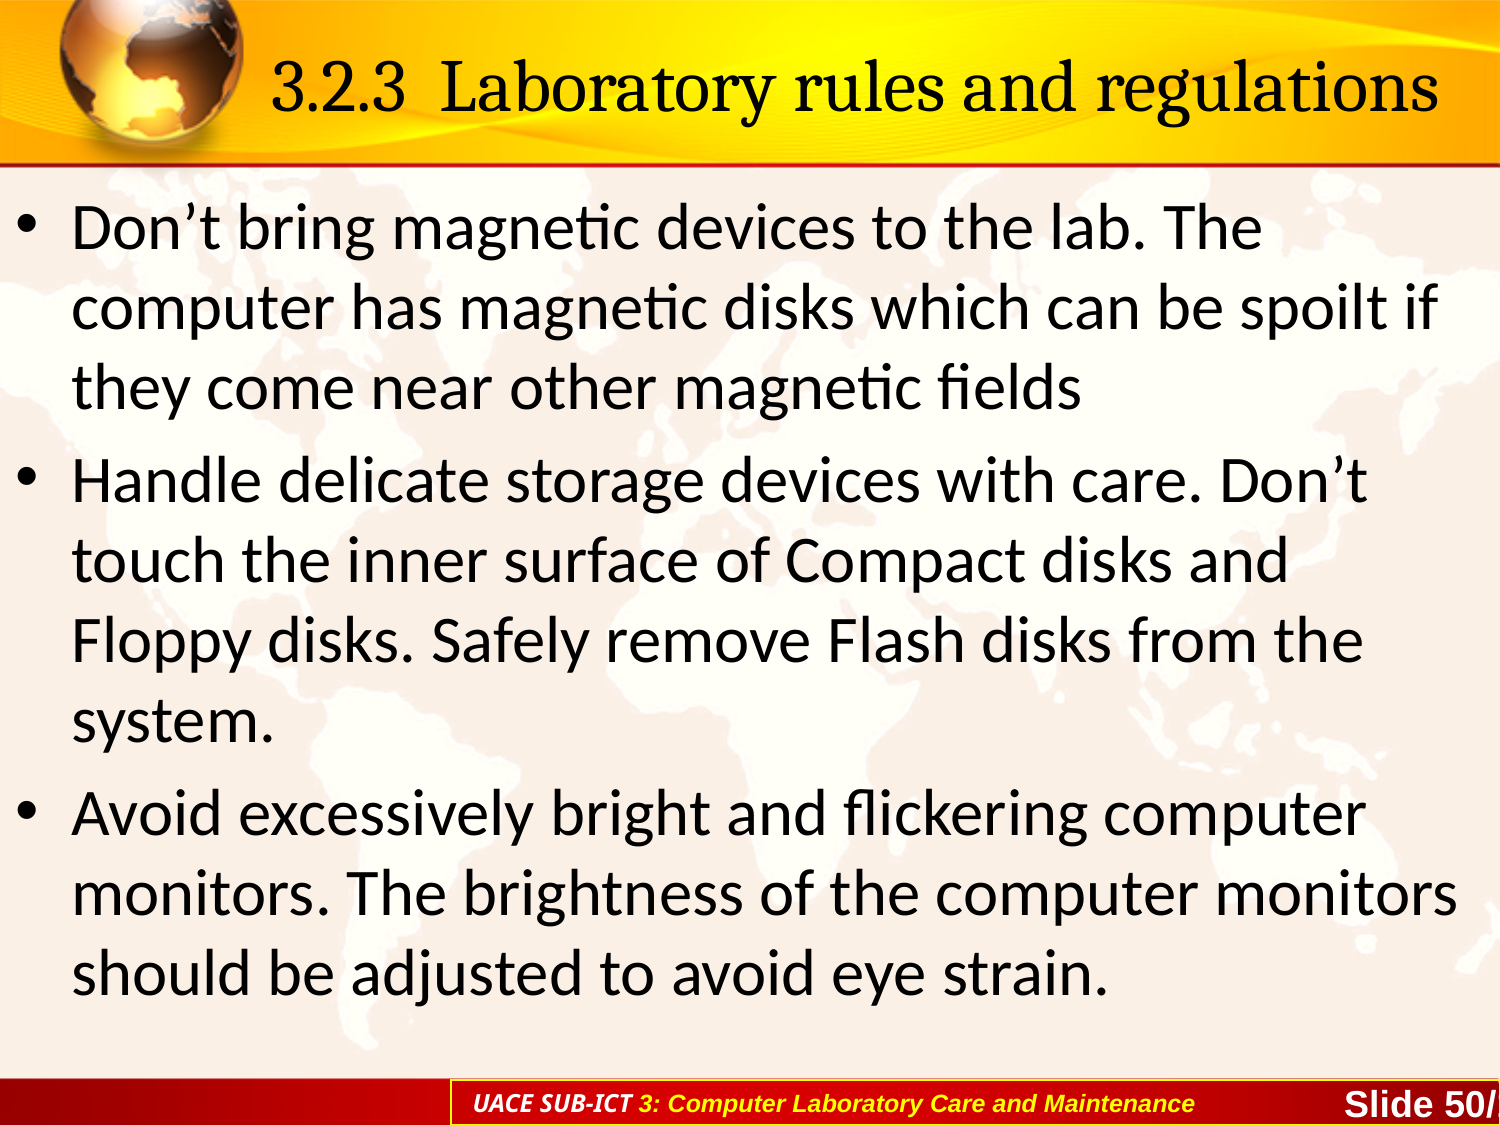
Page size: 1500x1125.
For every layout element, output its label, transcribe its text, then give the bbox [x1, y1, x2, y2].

list Don’t bring magnetic devices to the lab. The computer has magnetic disks which can be spoilt if they come near other magnetic fields Handle delicate storage devices with care. Don’t touch the inner surface of Compact disks and Floppy disks. Safely remove Flash disks from the system. Avoid excessively bright and flickering computer monitors. The brightness of the computer monitors should be adjusted to avoid eye strain. [0, 174, 1500, 1081]
picture [0, 0, 1500, 174]
title 3.2.3 Laboratory rules and regulations [212, 0, 1500, 163]
picture [452, 1081, 1499, 1124]
picture [0, 1081, 450, 1125]
